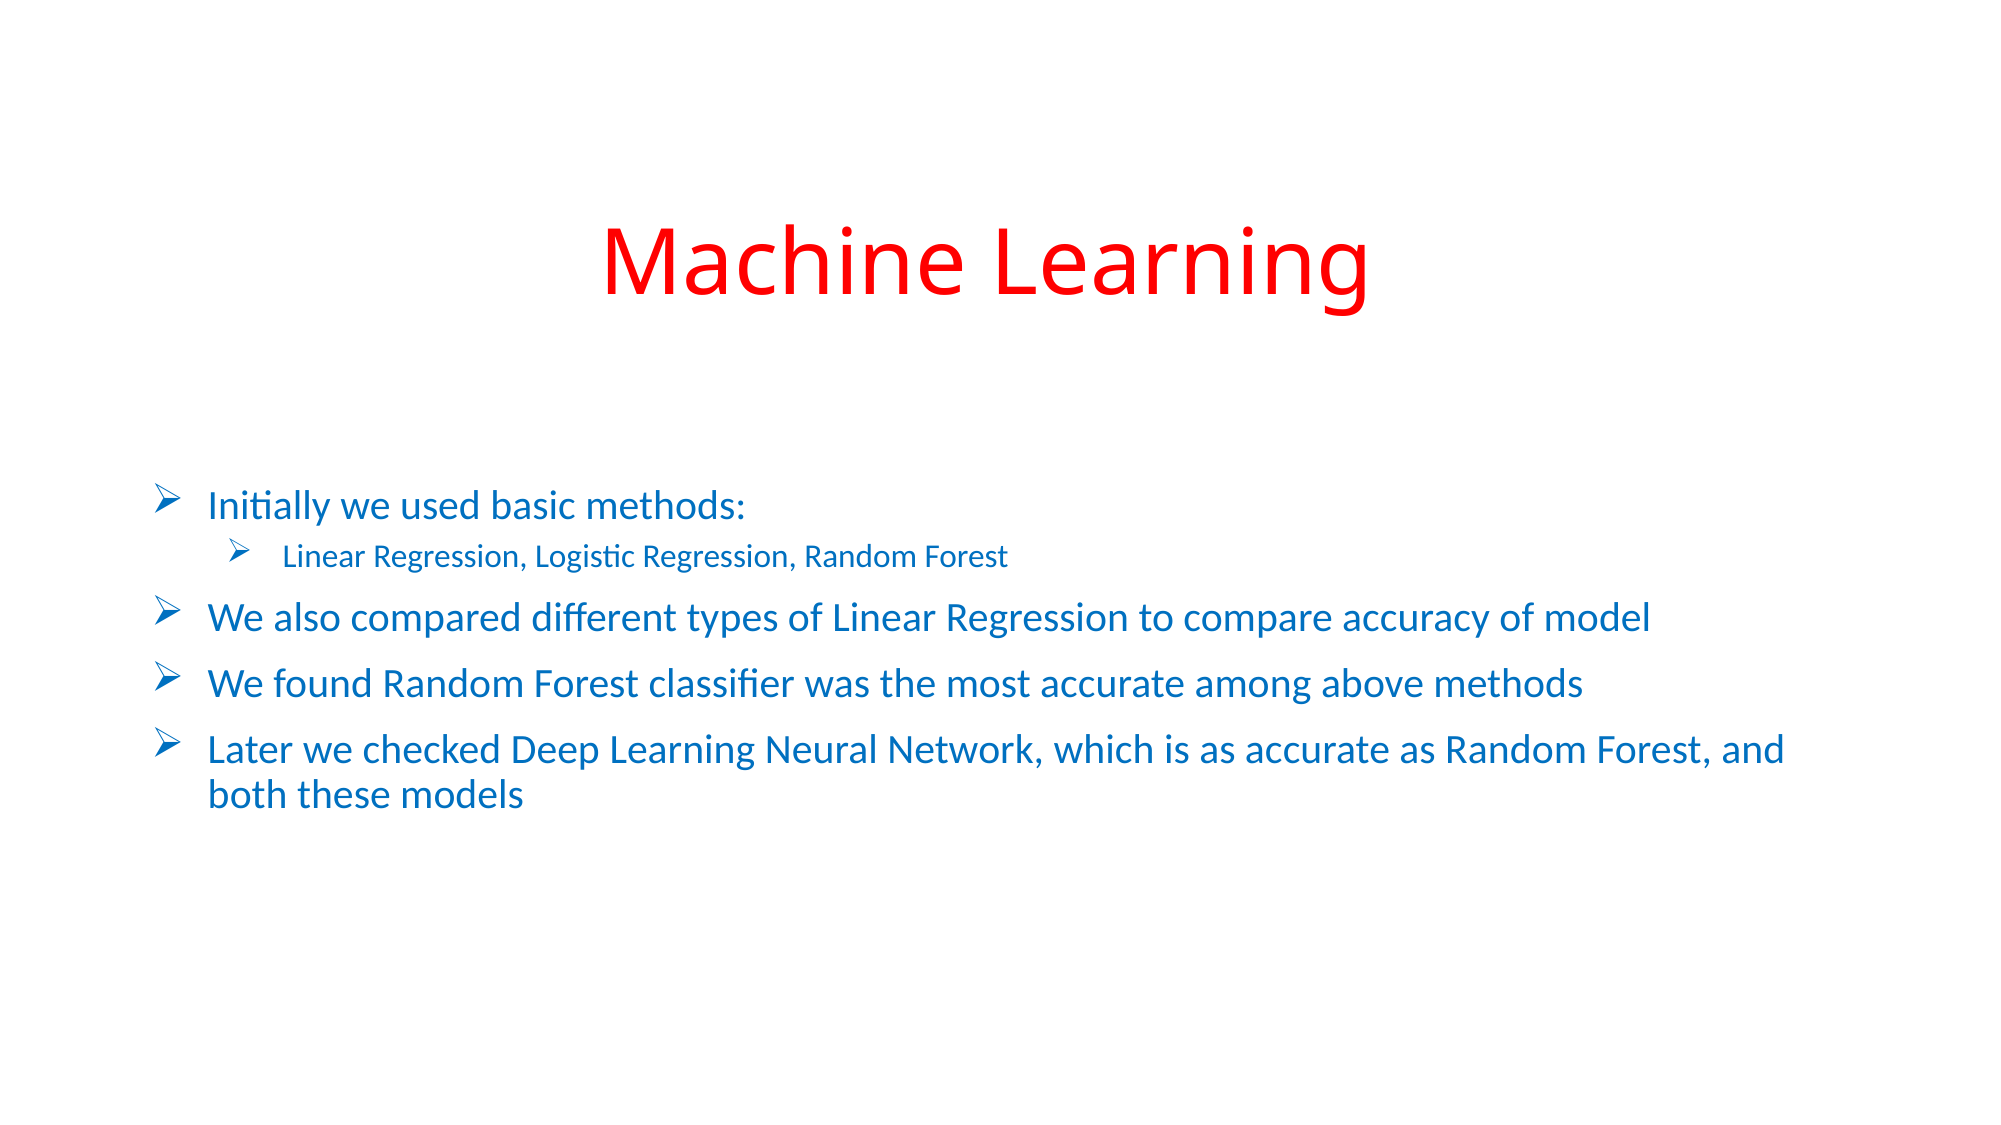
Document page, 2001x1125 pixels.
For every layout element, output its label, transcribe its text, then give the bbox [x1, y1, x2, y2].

title Machine Learning [136, 125, 1862, 322]
list Initially we used basic methods: Linear Regression, Logistic Regression, Random Forest We also compared different types of Linear Regression to compare accuracy of model We found Random Forest classifier was the most accurate among above methods Later we checked Deep Learning Neural Network, which is as accurate as Random Forest, and both these models [136, 475, 1862, 999]
